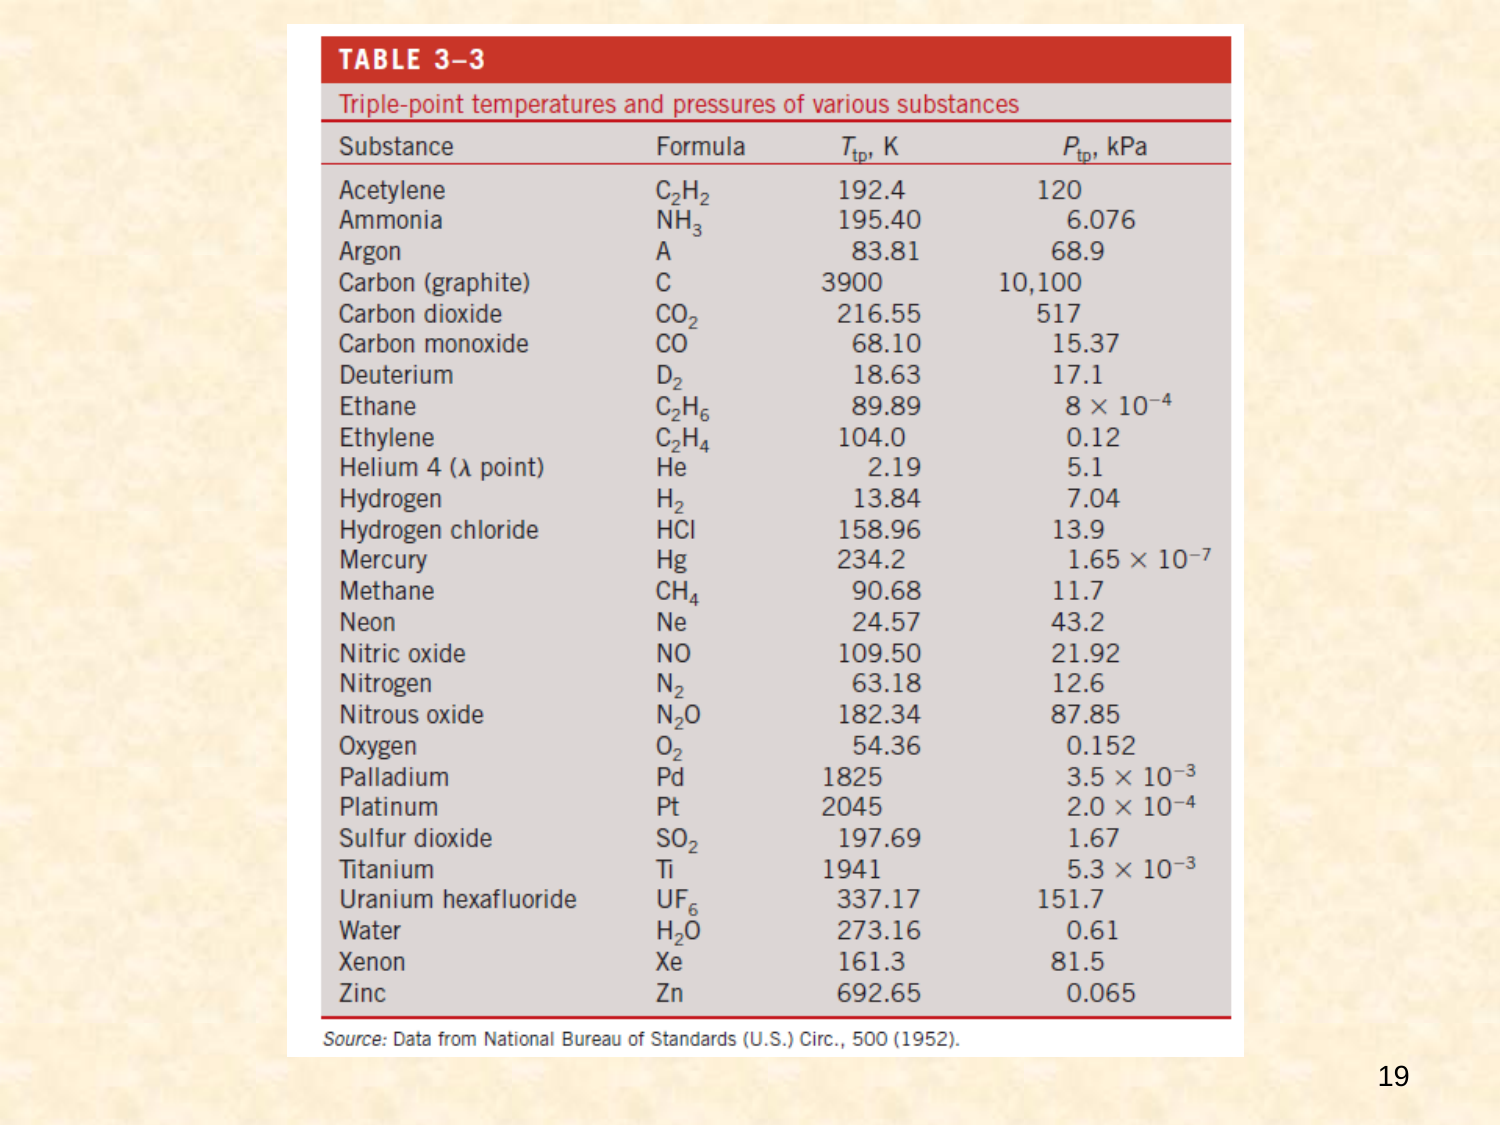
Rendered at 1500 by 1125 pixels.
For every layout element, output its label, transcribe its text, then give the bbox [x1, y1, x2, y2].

picture [0, 0, 1500, 1125]
slide_number 19 [1074, 1049, 1426, 1103]
